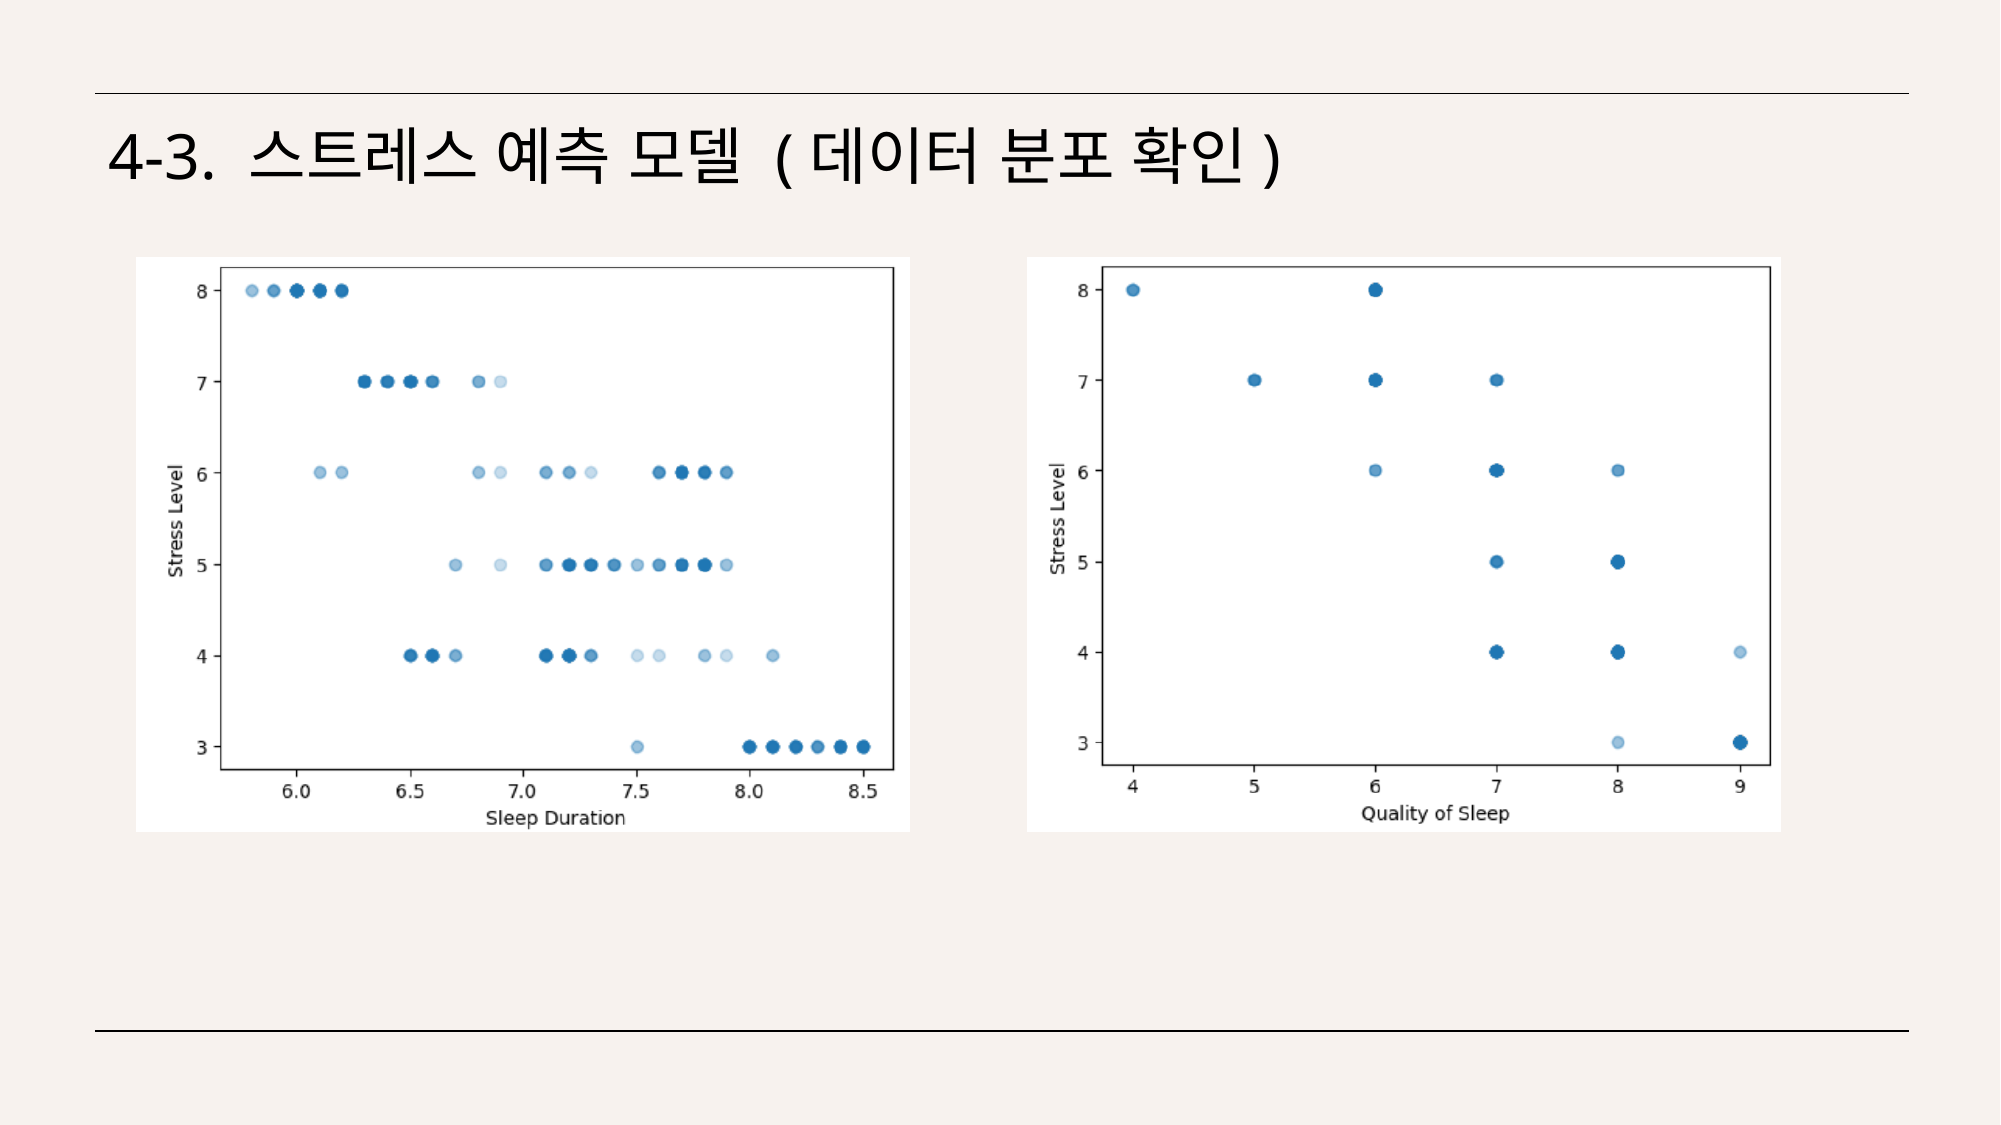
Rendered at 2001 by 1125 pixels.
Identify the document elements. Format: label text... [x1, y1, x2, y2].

picture [135, 257, 911, 832]
title 4-3. 스트레스 예측 모델 (데이터 분포 확인) [93, 117, 1907, 204]
picture [1027, 257, 1781, 832]
